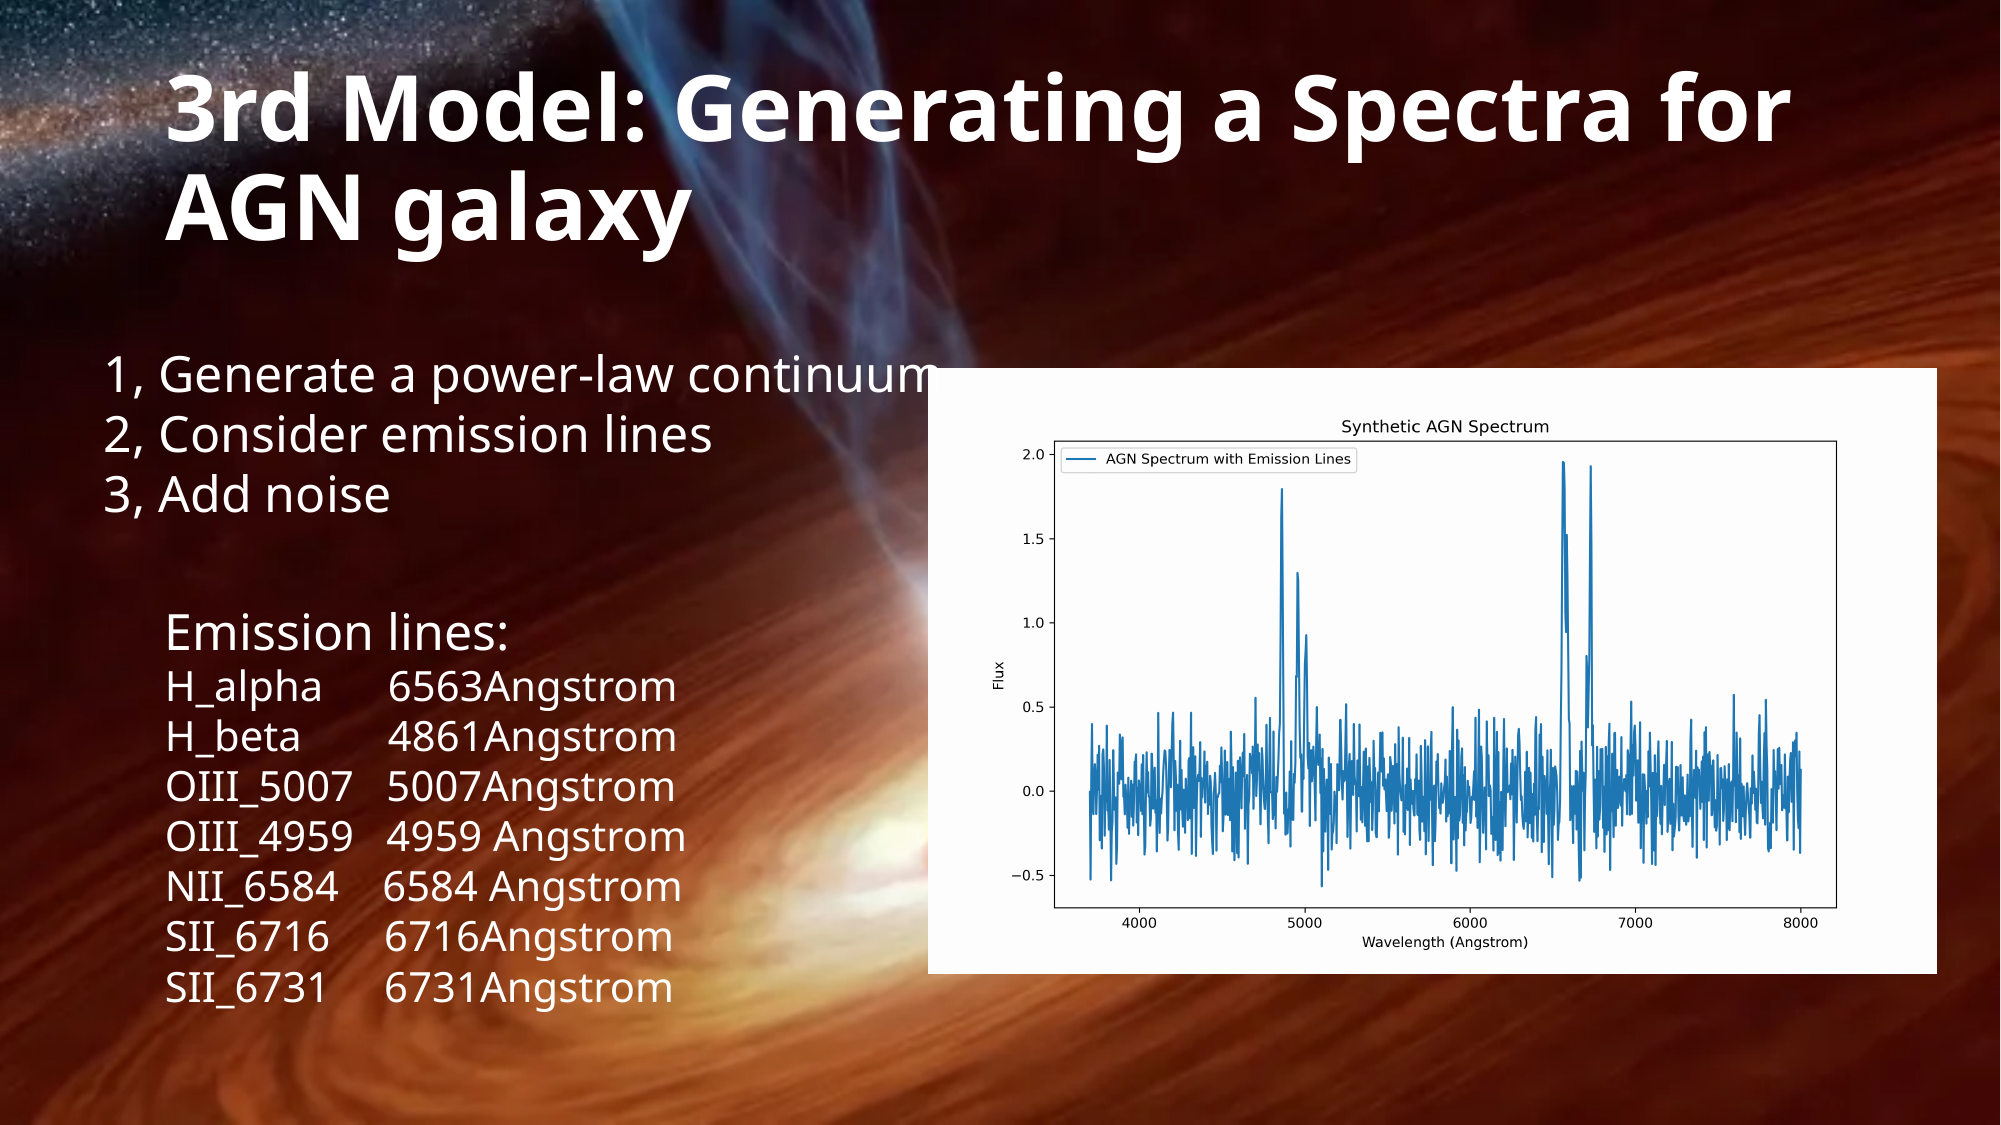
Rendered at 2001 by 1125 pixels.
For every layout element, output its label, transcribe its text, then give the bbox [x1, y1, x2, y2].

text_box 1, Generate a power-law continuum 2, Consider emission lines 3, Add noise [88, 335, 959, 591]
text_box Emission lines: H_alpha 6563Angstrom H_beta 4861Angstrom OIII_5007 5007Angstrom OIII_4959 4959 Angstrom NII_6584 6584 Angstrom SII_6716 6716Angstrom SII_6731 6731Angstrom [150, 592, 847, 1018]
picture [0, 0, 2001, 1125]
title 3rd Model: Generating a Spectra for AGN galaxy [150, 52, 1937, 270]
